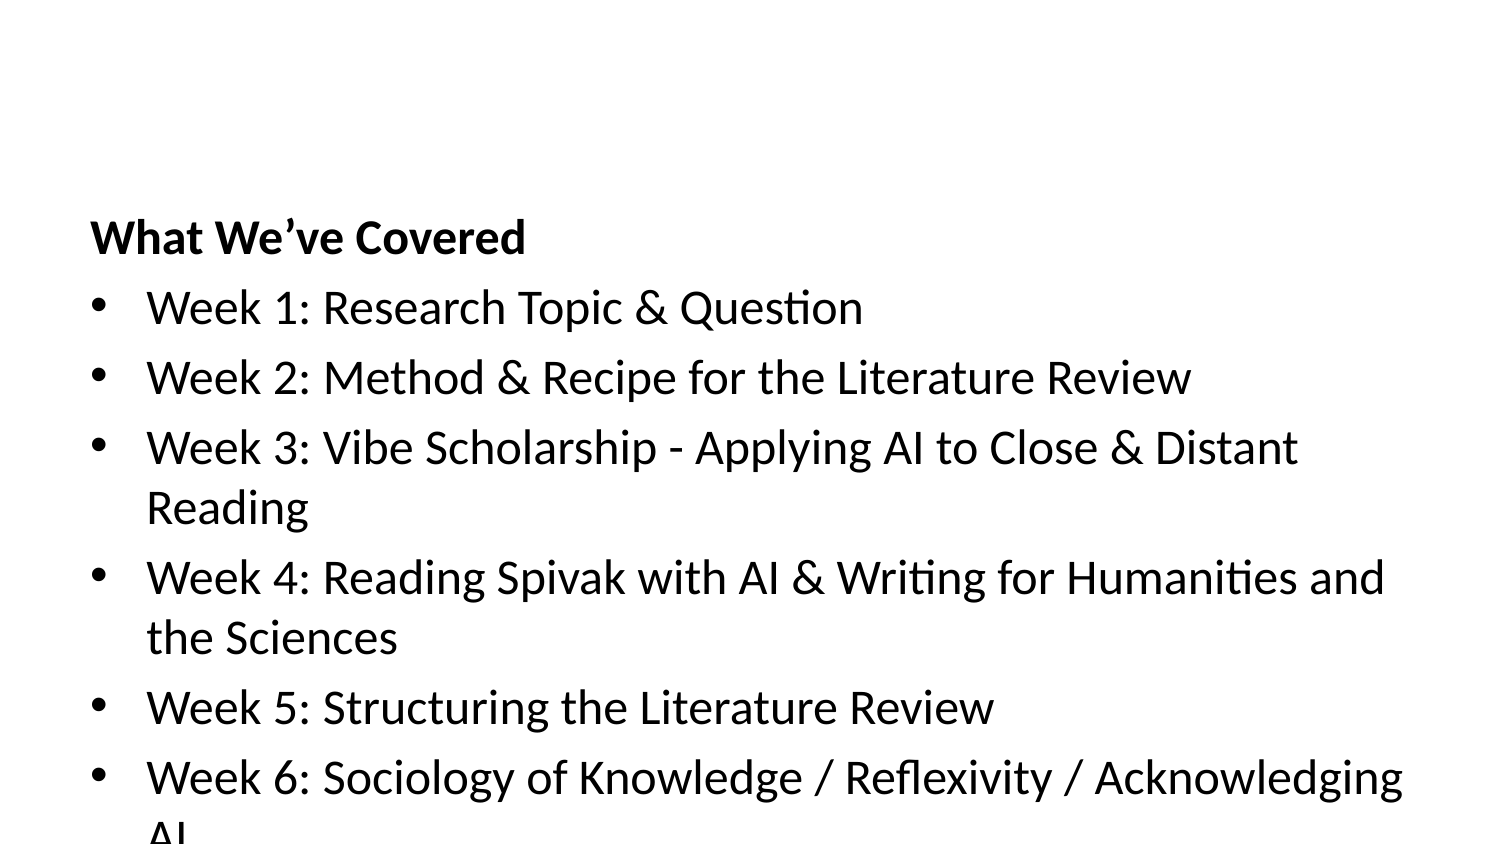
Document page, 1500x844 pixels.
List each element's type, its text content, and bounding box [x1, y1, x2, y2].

list What We’ve Covered Week 1: Research Topic & Question Week 2: Method & Recipe for the Literature Review Week 3: Vibe Scholarship - Applying AI to Close & Distant Reading Week 4: Reading Spivak with AI & Writing for Humanities and the Sciences Week 5: Structuring the Literature Review Week 6: Sociology of Knowledge / Reflexivity / Acknowledging AI [75, 196, 1425, 754]
